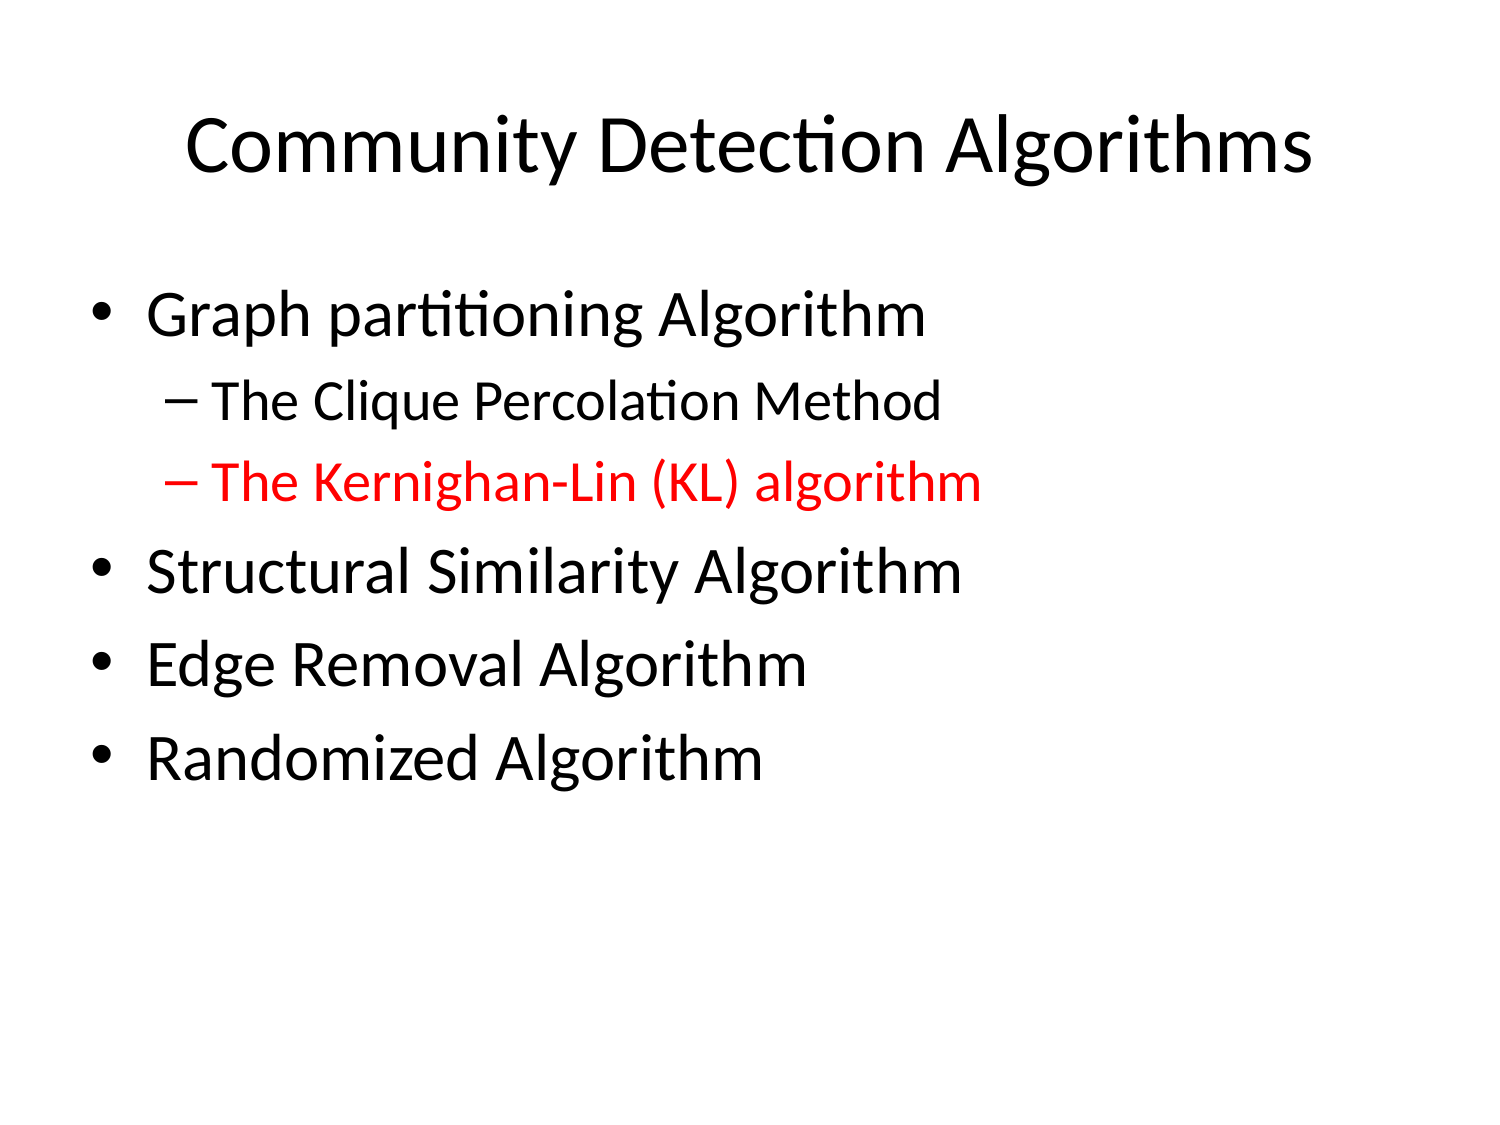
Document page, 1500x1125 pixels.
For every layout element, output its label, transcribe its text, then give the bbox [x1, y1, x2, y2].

title Community Detection Algorithms [75, 45, 1425, 233]
list Graph partitioning Algorithm The Clique Percolation Method The Kernighan-Lin (KL) algorithm Structural Similarity Algorithm Edge Removal Algorithm Randomized Algorithm [75, 262, 1425, 1005]
